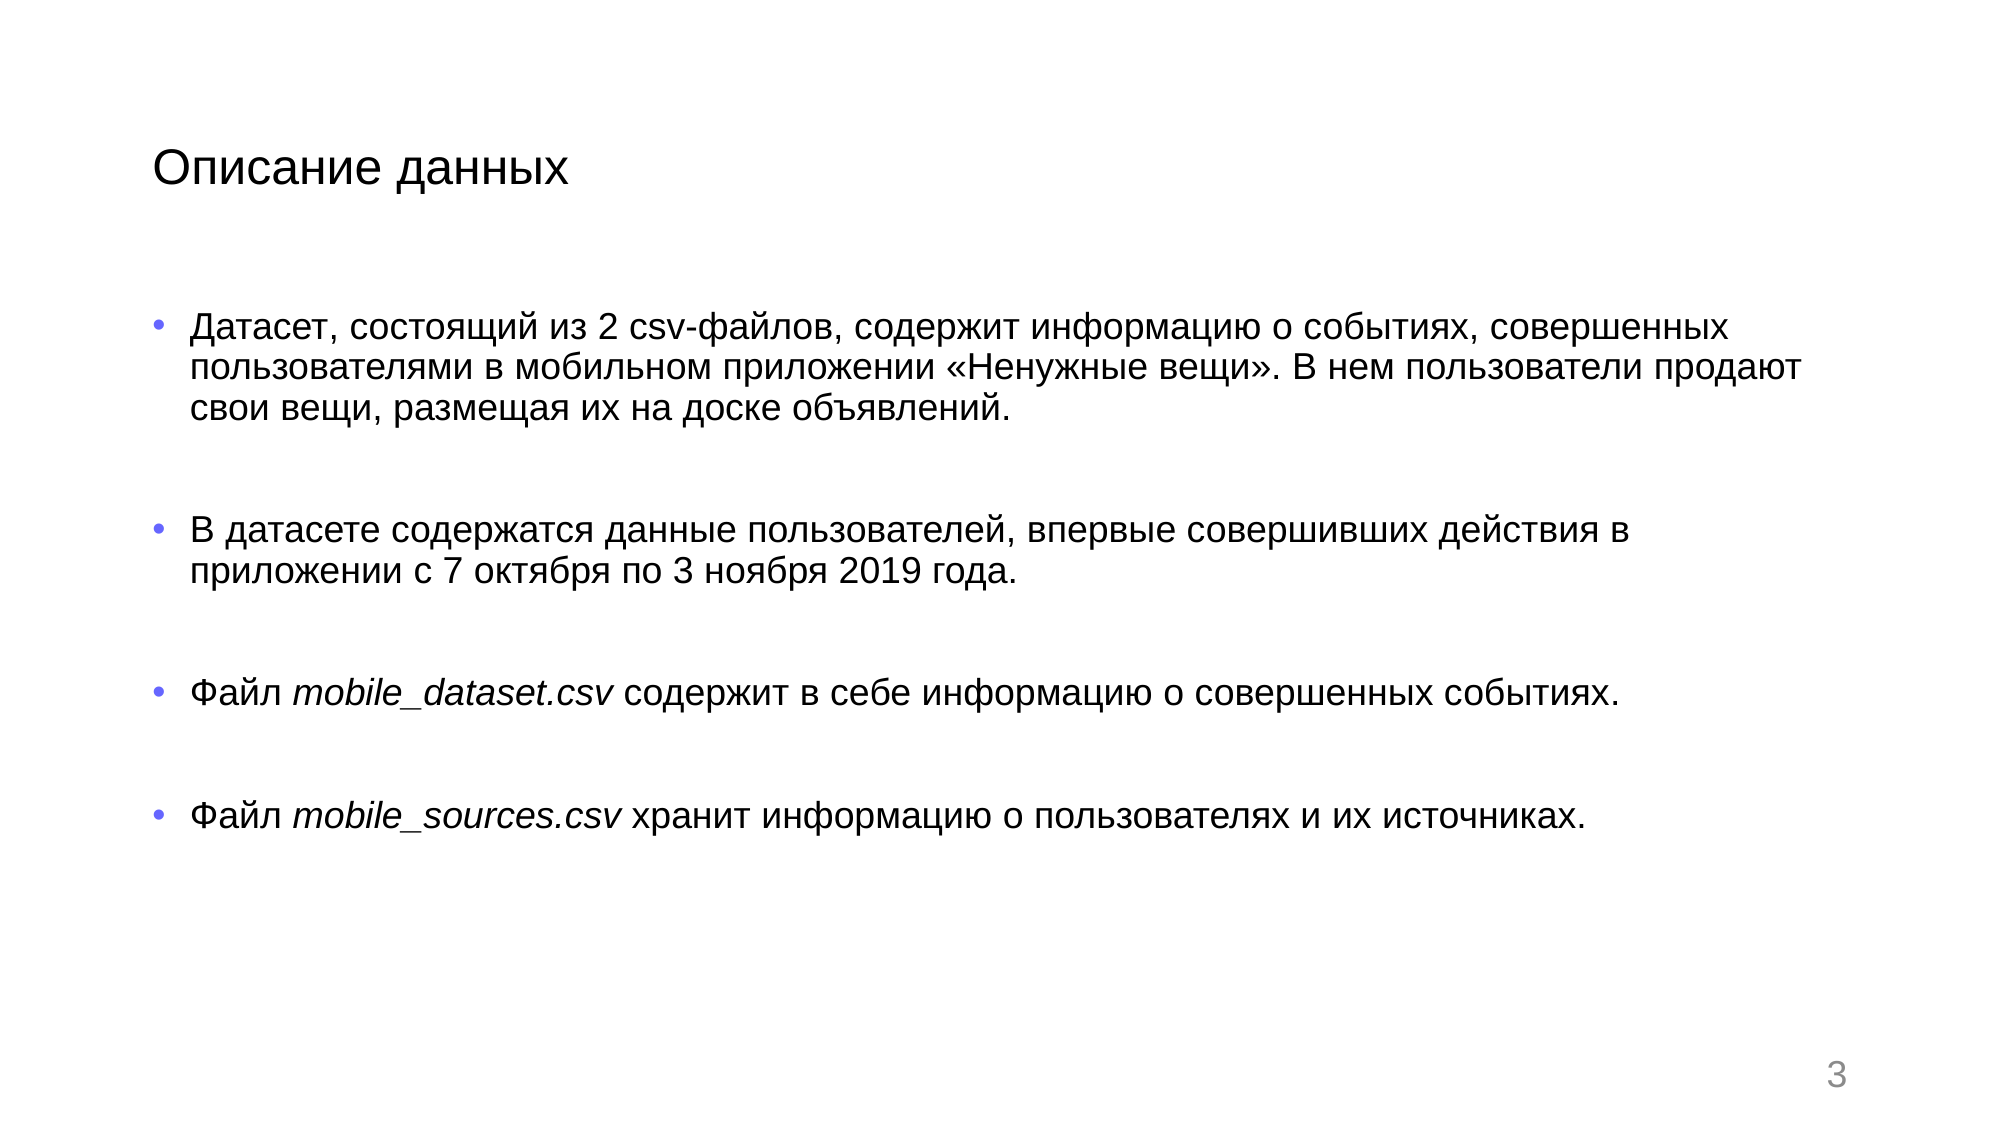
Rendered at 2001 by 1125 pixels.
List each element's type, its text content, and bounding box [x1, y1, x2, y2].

title Описание данных [137, 59, 1863, 278]
list Датасет, состоящий из 2 csv-файлов, содержит информацию о событиях, совершенных пользователями в мобильном приложении «Ненужные вещи». В нем пользователи продают свои вещи, размещая их на доске объявлений. В датасете содержатся данные пользователей, впервые совершивших действия в приложении с 7 октября по 3 ноября 2019 года. Файл mobile_dataset.csv содержит в себе информацию о совершенных событиях. Файл mobile_sources.csv хранит информацию о пользователях и их источниках. [137, 299, 1863, 1014]
slide_number 3 [1412, 1042, 1863, 1103]
